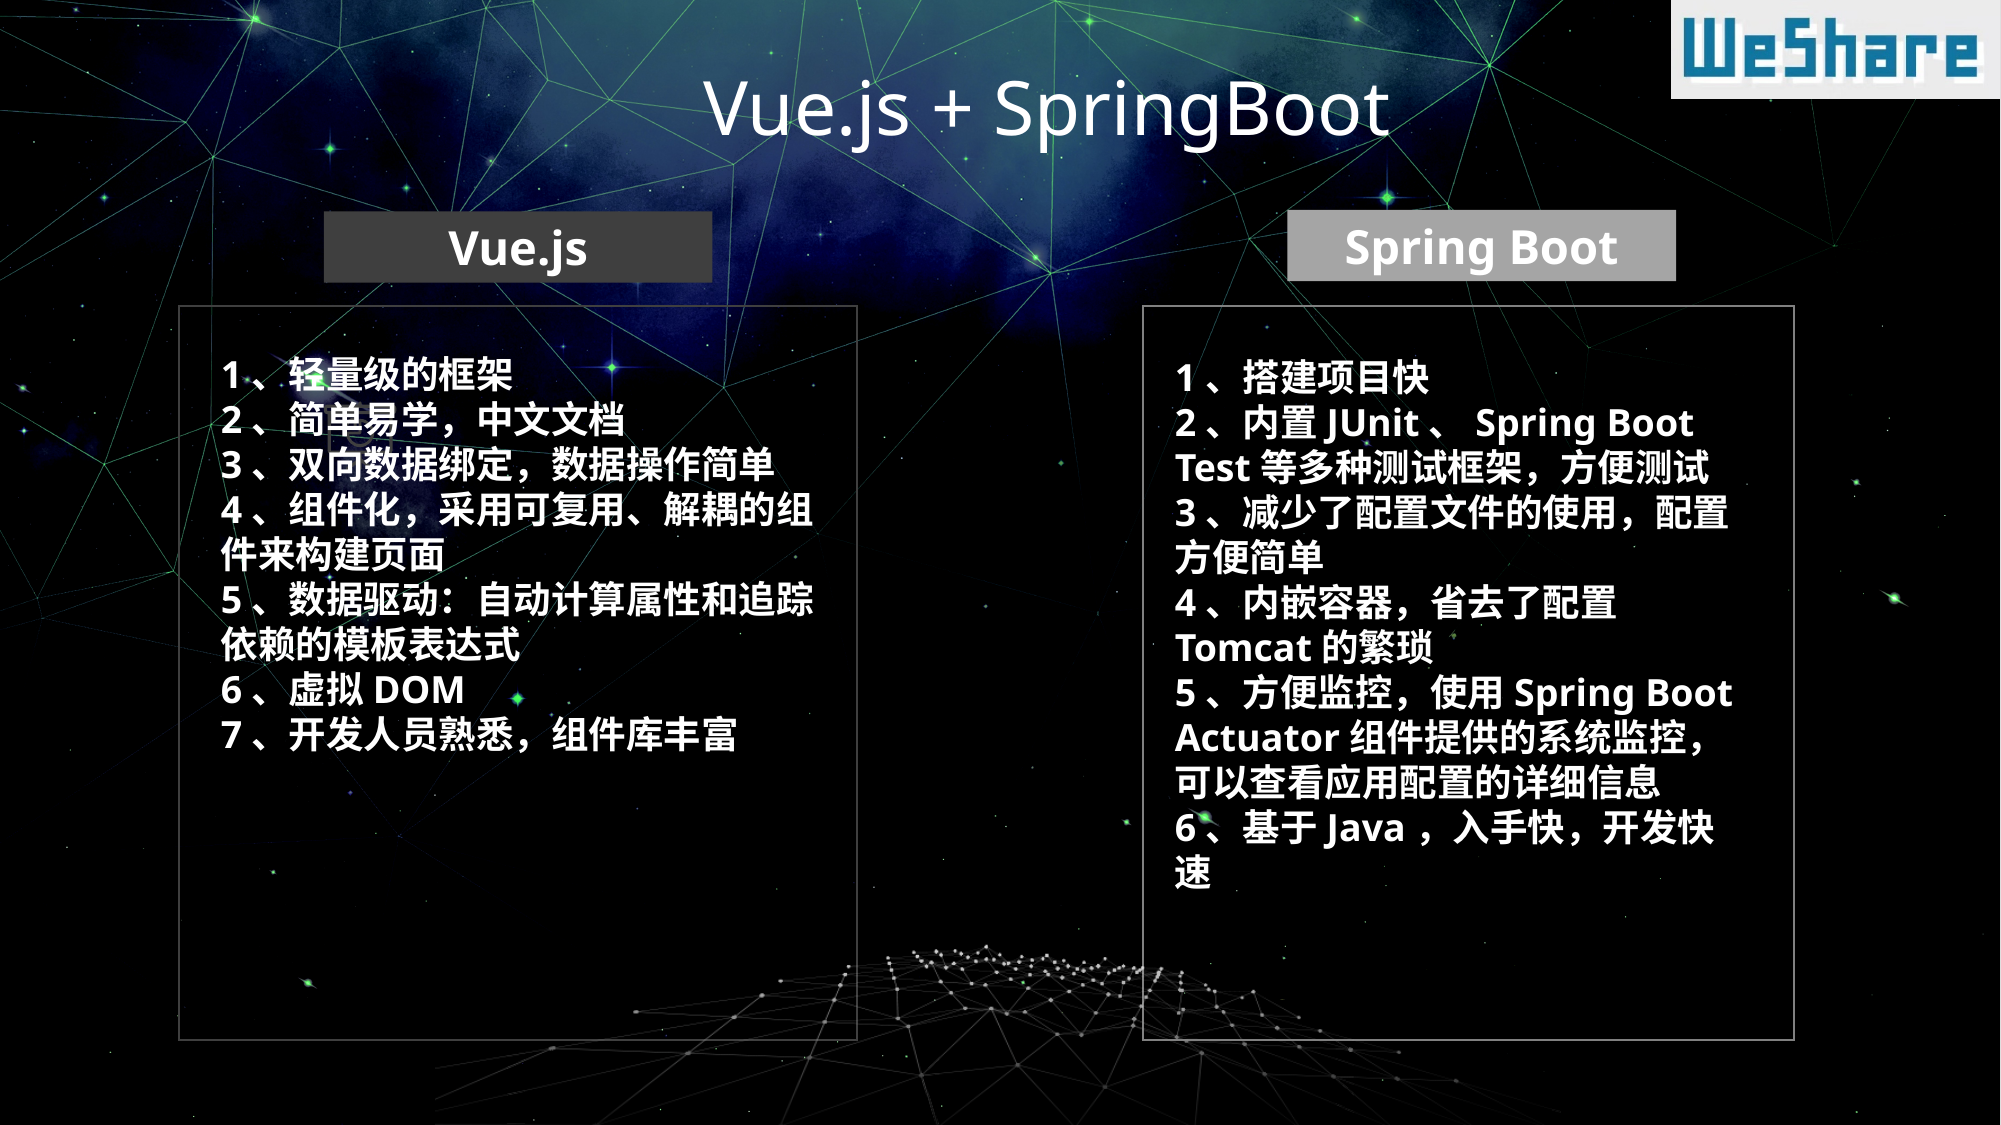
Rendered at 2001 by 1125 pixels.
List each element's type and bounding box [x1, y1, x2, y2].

text_box [179, 209, 435, 1041]
picture [0, 0, 2001, 1125]
text_box [1561, 209, 1794, 1041]
